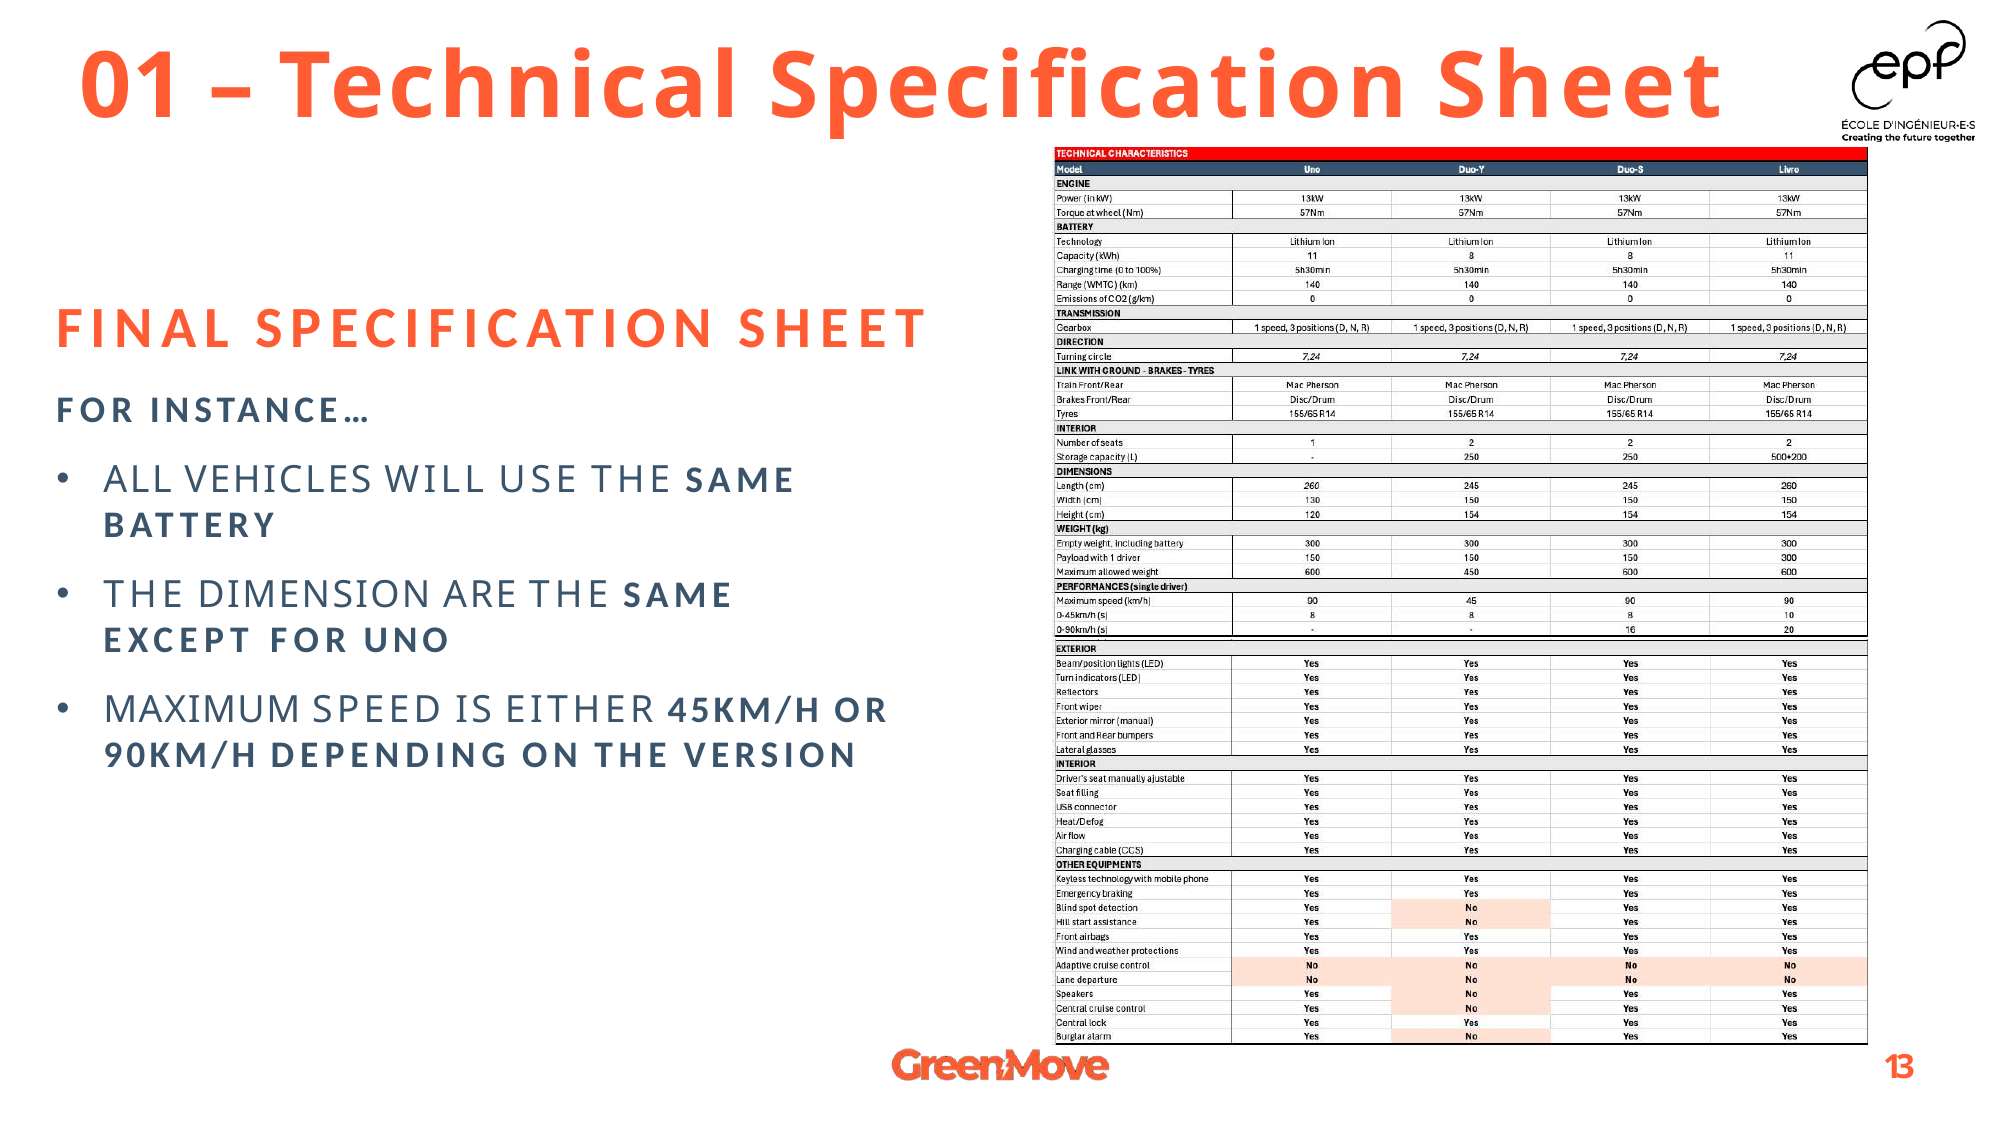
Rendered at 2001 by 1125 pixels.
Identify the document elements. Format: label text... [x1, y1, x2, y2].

picture [1052, 147, 1869, 1046]
title 01 – Technical Specification Sheet [75, 24, 1925, 214]
picture [891, 1048, 1110, 1081]
picture [1842, 20, 1975, 142]
text_box FINAL SPECIFICATION SHEET FOR INSTANCE… ALL VEHICLES WILL USE THE SAME BATTERY THE DIMENSION ARE THE SAME EXCEPT FOR UNO MAXIMUM SPEED IS EITHER 45KM/H OR 90KM/H DEPENDING ON THE VERSION [54, 246, 976, 775]
slide_number 13 [1858, 1044, 1924, 1125]
